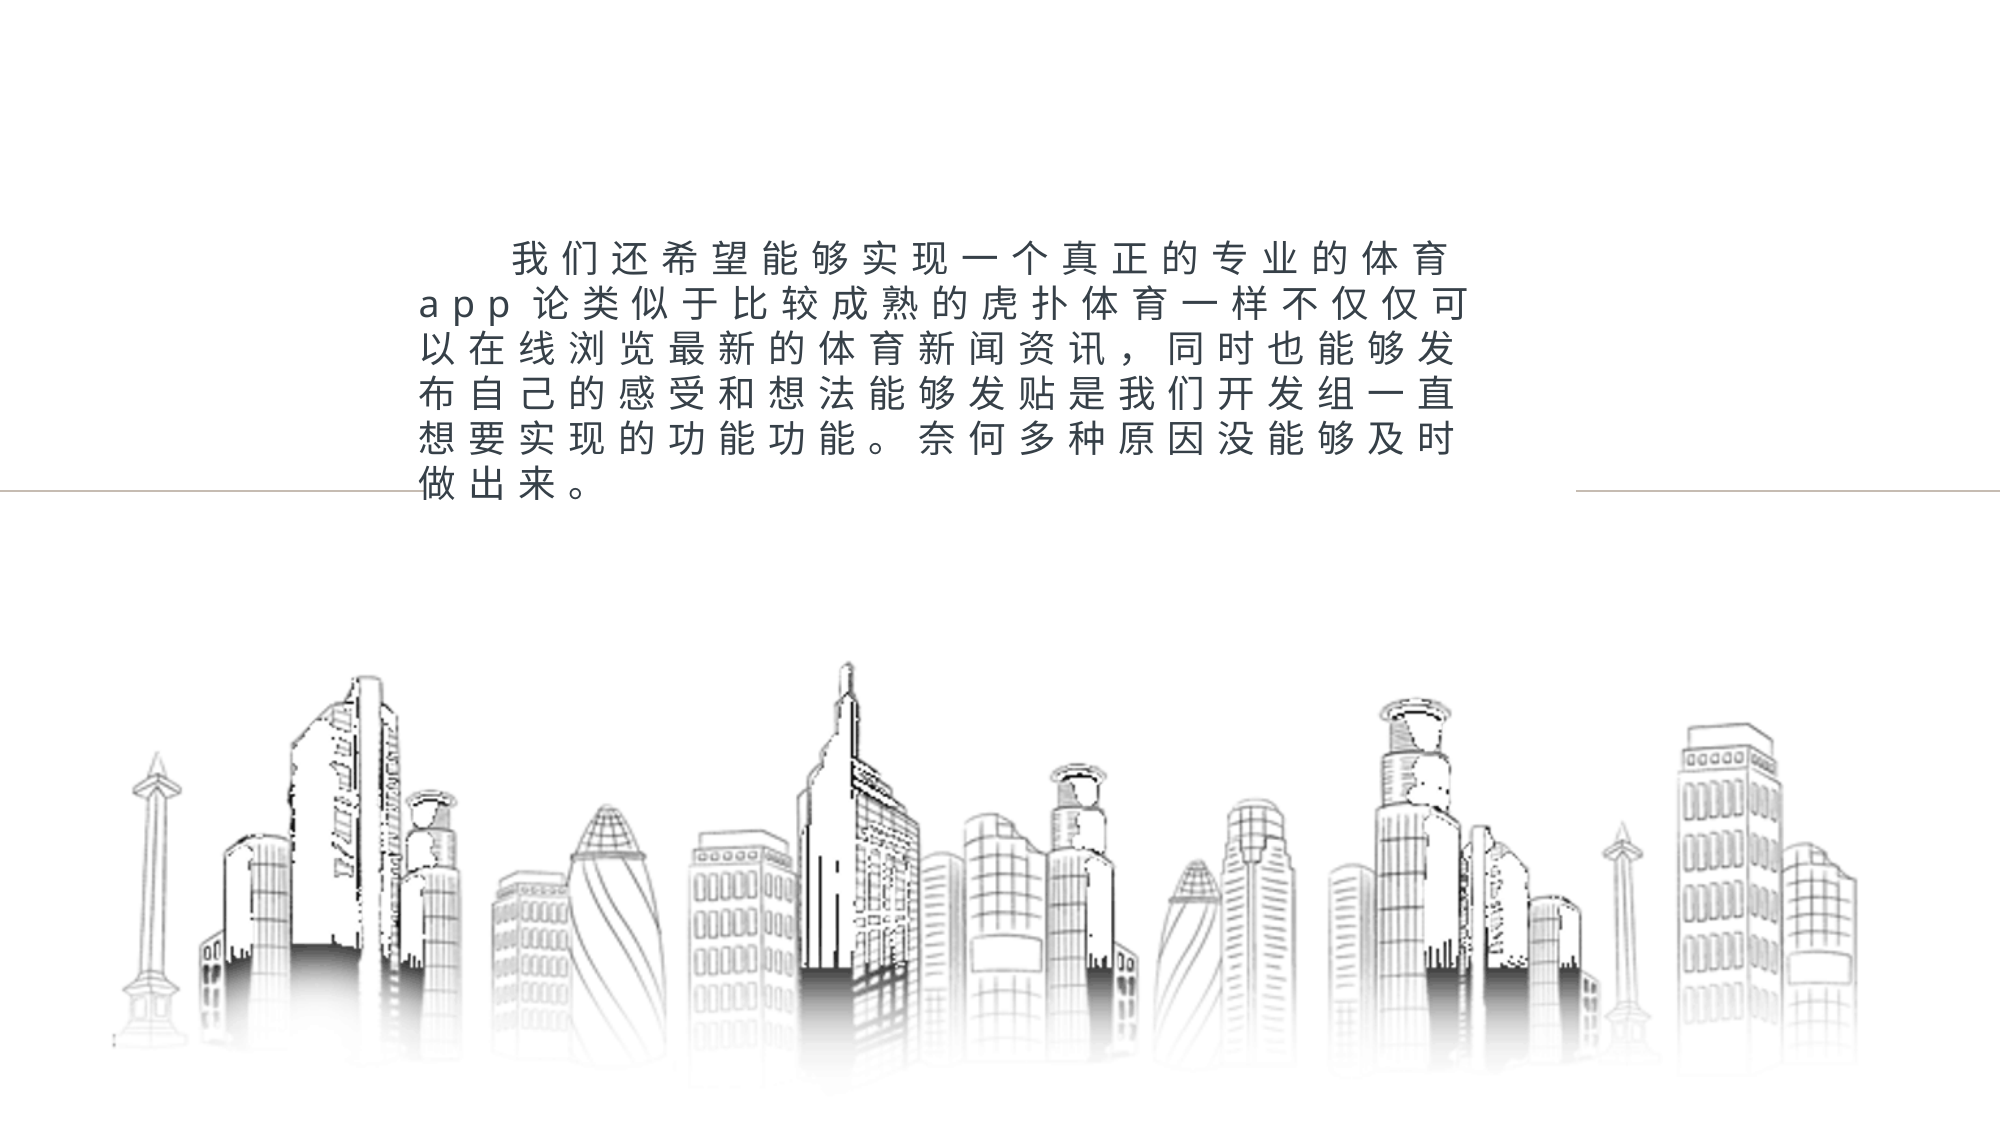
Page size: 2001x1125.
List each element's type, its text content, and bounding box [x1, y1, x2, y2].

title 我们还希望能够实现一个真正的专业的体育app论类似于比较成熟的虎扑体育一样不仅仅可以在线浏览最新的体育新闻资讯，同时也能够发布自己的感受和想法能够发贴是我们开发组一直想要实现的功能功能。奈何多种原因没能够及时做出来。 [401, 251, 1508, 490]
picture [0, 646, 2000, 1125]
